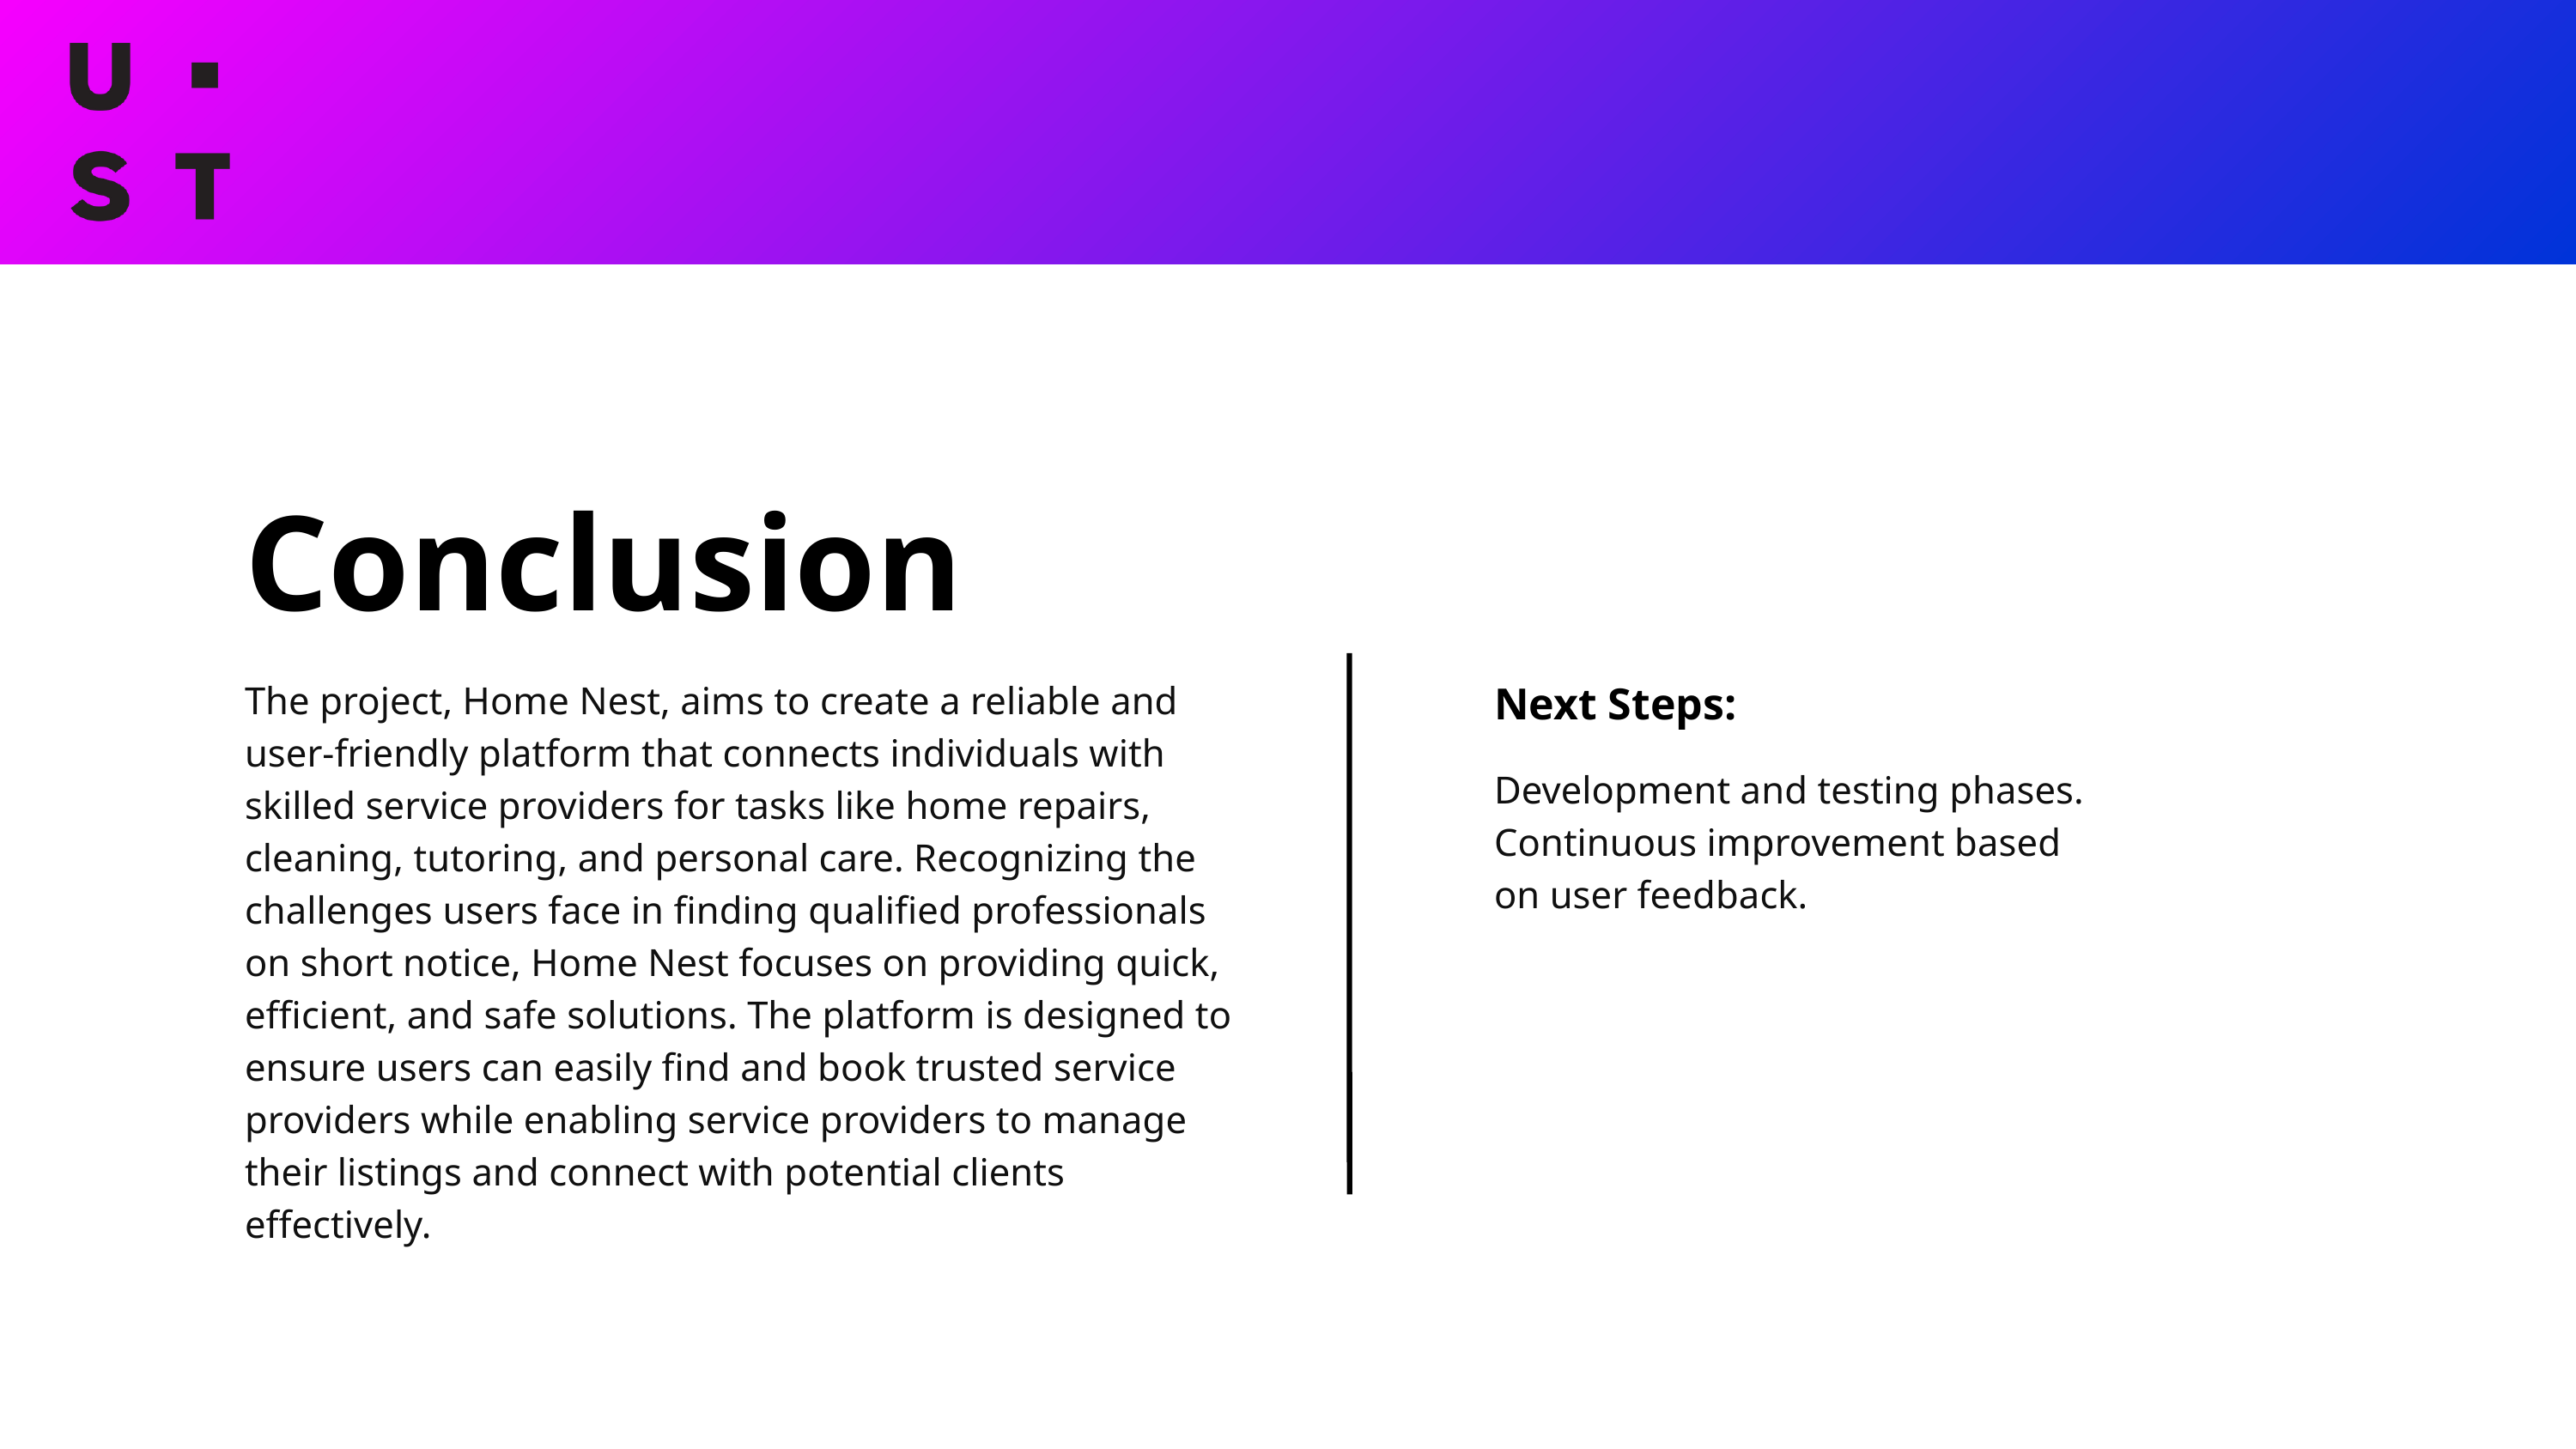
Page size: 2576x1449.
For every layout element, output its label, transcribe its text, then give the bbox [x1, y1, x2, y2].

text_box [0, 0, 2576, 264]
text_box Development and testing phases. Continuous improvement based on user feedback. [1494, 759, 2103, 917]
text_box Next Steps: [1494, 668, 2129, 729]
text_box The project, Home Nest, aims to create a reliable and user-friendly platform that connects individuals with skilled service providers for tasks like home repairs, cleaning, tutoring, and personal care. Recognizing the challenges users face in finding qualified professionals on short notice, Home Nest focuses on providing quick, efficient, and safe solutions. The platform is designed to ensure users can easily find and book trusted service providers while enabling service providers to manage their listings and connect with potential clients effectively. [245, 669, 1259, 1246]
text_box Conclusion [244, 453, 1428, 638]
